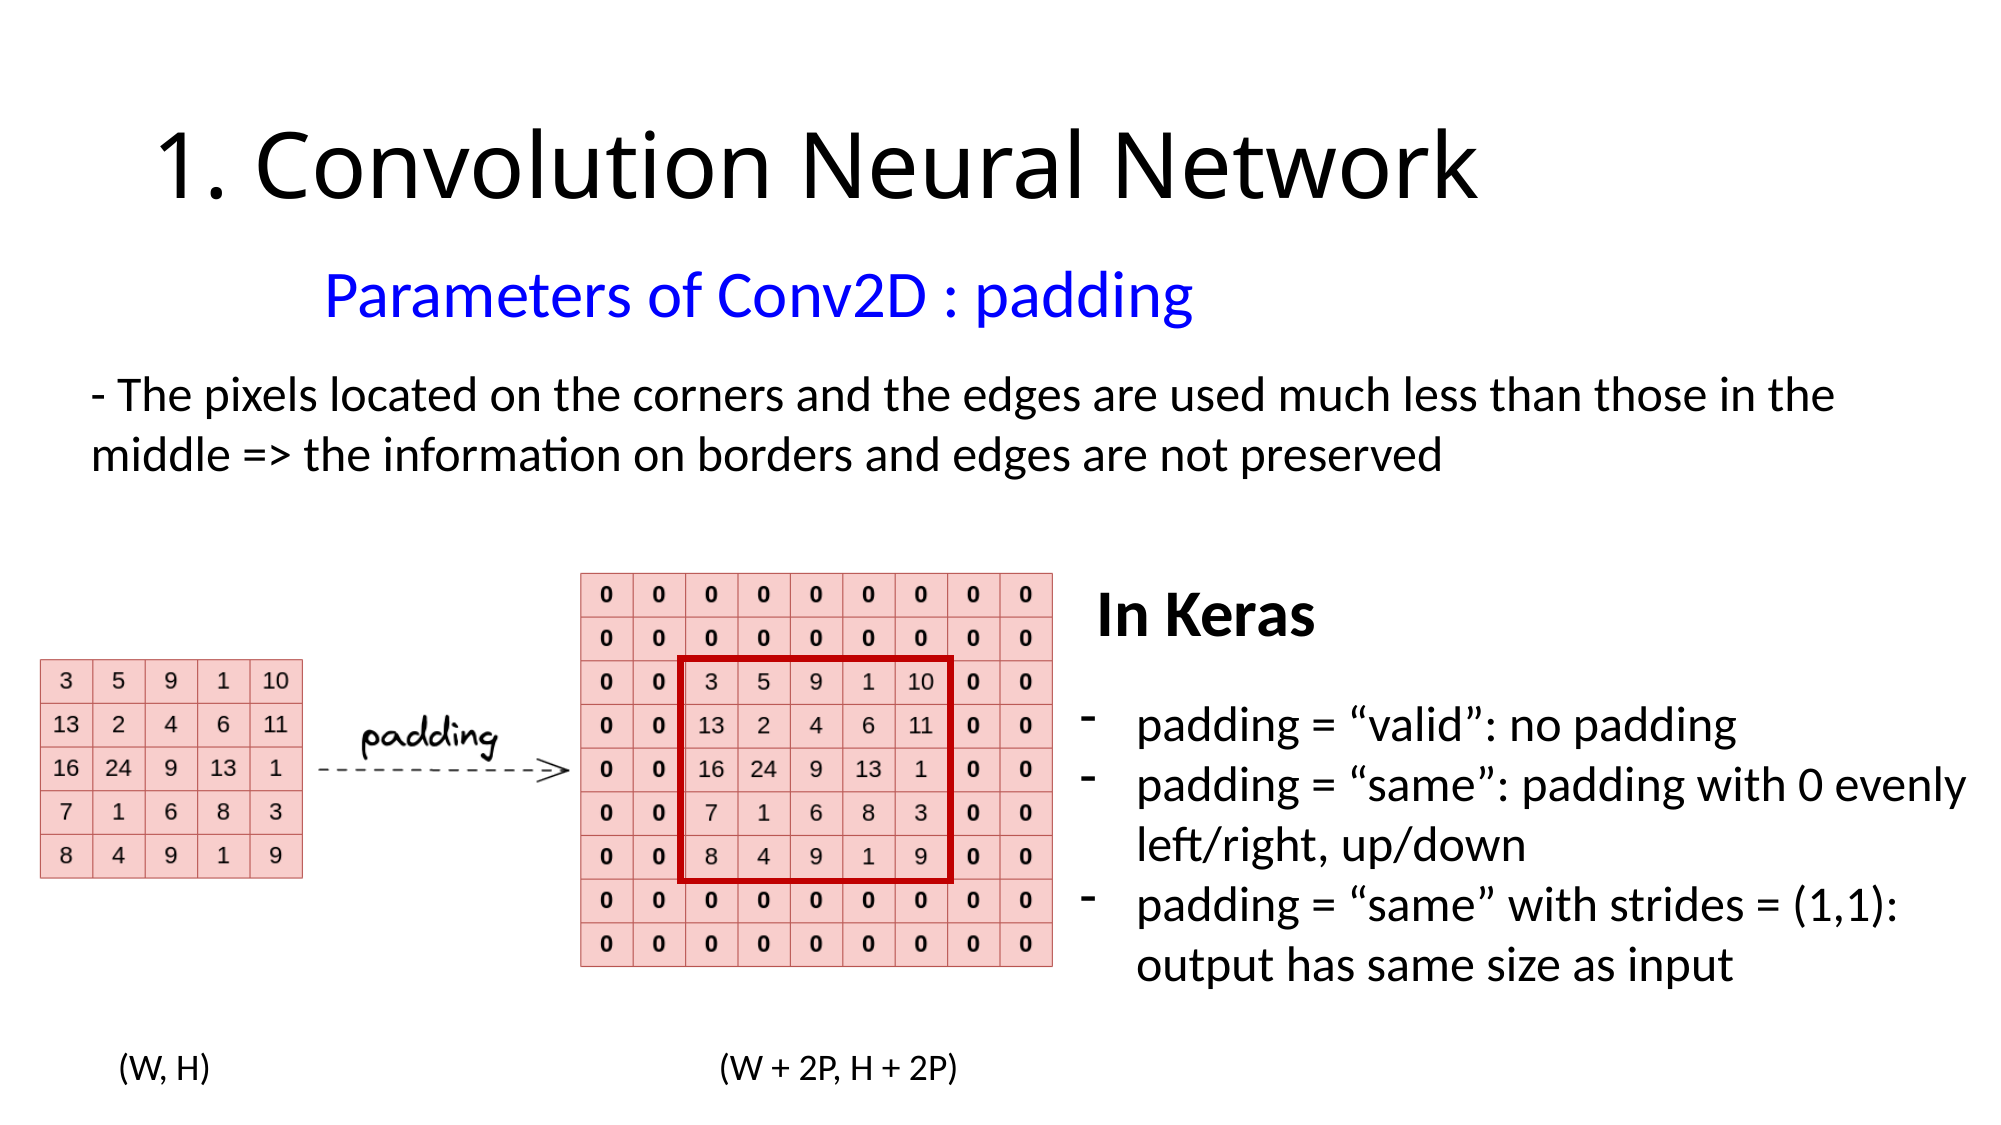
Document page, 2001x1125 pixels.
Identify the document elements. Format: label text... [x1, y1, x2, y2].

title 1. Convolution Neural Network [137, 59, 1863, 278]
text_box (W, H) [103, 1035, 261, 1095]
text_box padding = “valid”: no padding padding = “same”: padding with 0 evenly left/right, up/down padding = “same” with strides = (1,1): output has same size as input [1065, 684, 2000, 1120]
picture [29, 562, 1065, 979]
text_box - The pixels located on the corners and the edges are used much less than those in the middle => the information on borders and edges are not preserved [75, 353, 1945, 489]
text_box Parameters of Conv2D : padding [309, 243, 1782, 339]
text_box (W + 2P, H + 2P) [703, 1035, 981, 1095]
text_box In Keras [1081, 562, 2000, 658]
